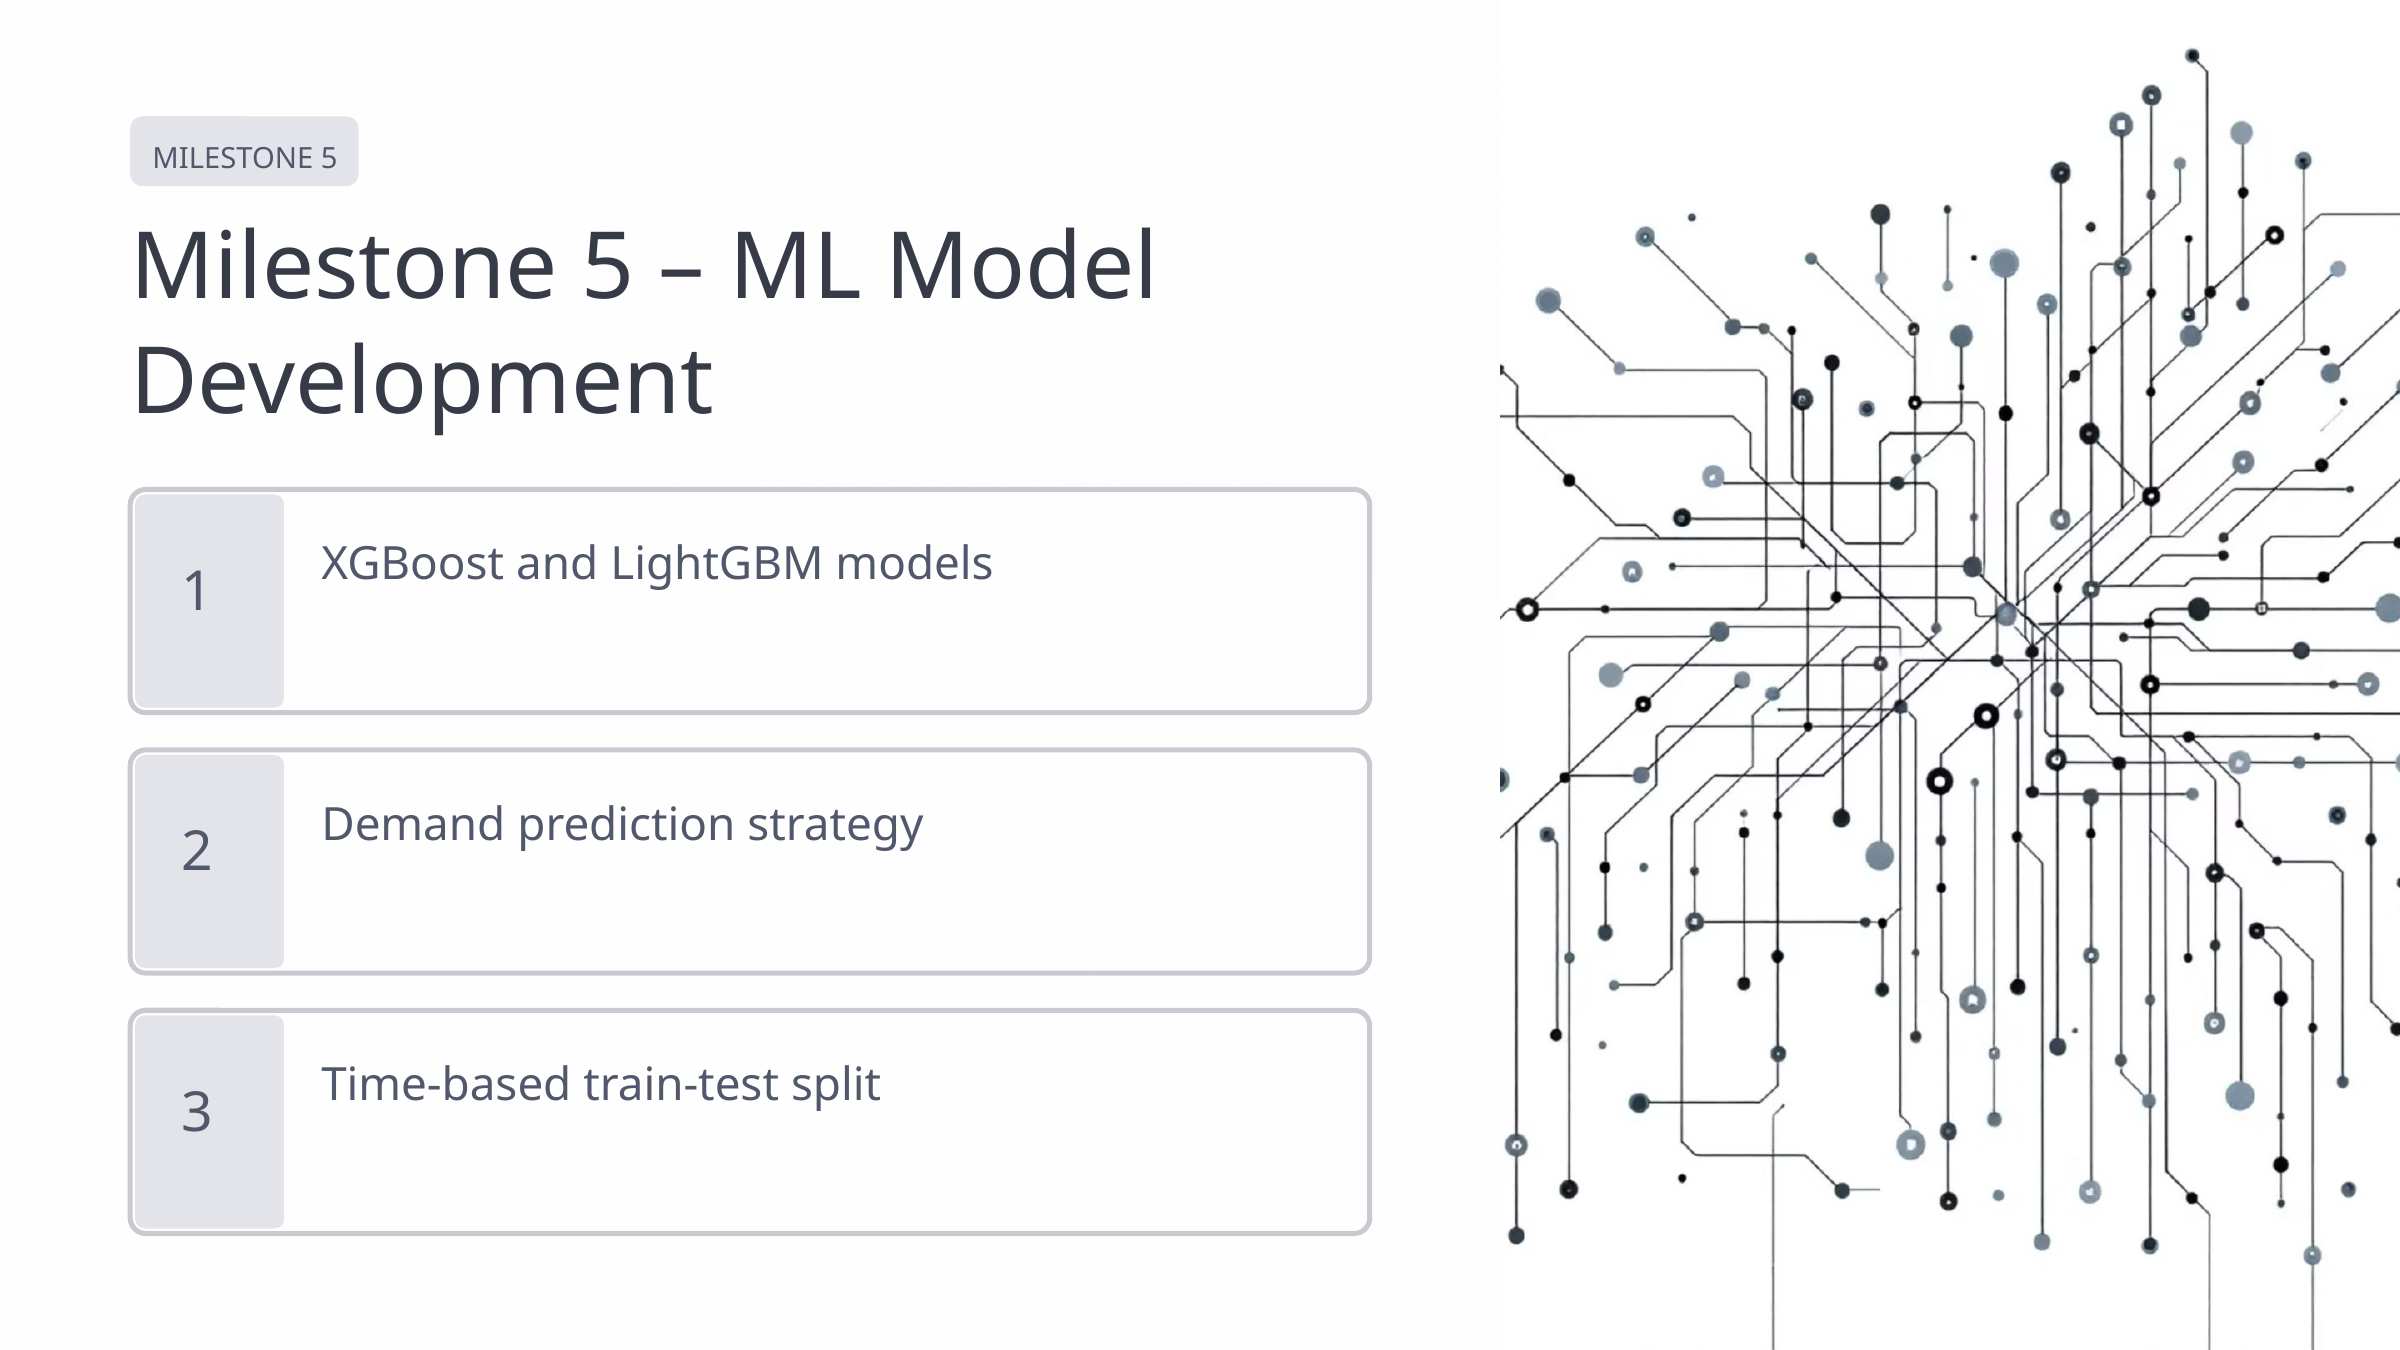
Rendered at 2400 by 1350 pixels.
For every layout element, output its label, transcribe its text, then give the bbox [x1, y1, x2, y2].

text_box [135, 1015, 284, 1229]
text_box 2 [181, 826, 237, 897]
text_box [130, 749, 1370, 974]
picture [1499, 0, 2400, 1350]
text_box [135, 754, 284, 969]
text_box [130, 1010, 1370, 1234]
text_box XGBoost and LightGBM models [321, 531, 1034, 590]
text_box Milestone 5 – ML Model Development [130, 201, 1370, 434]
text_box [130, 489, 1370, 713]
text_box 1 [181, 566, 237, 636]
text_box [135, 494, 284, 708]
text_box MILESTONE 5 [152, 127, 337, 175]
text_box Time-based train-test split [321, 1052, 920, 1111]
text_box 3 [181, 1087, 237, 1157]
text_box [130, 116, 359, 187]
text_box Demand prediction strategy [321, 792, 951, 851]
